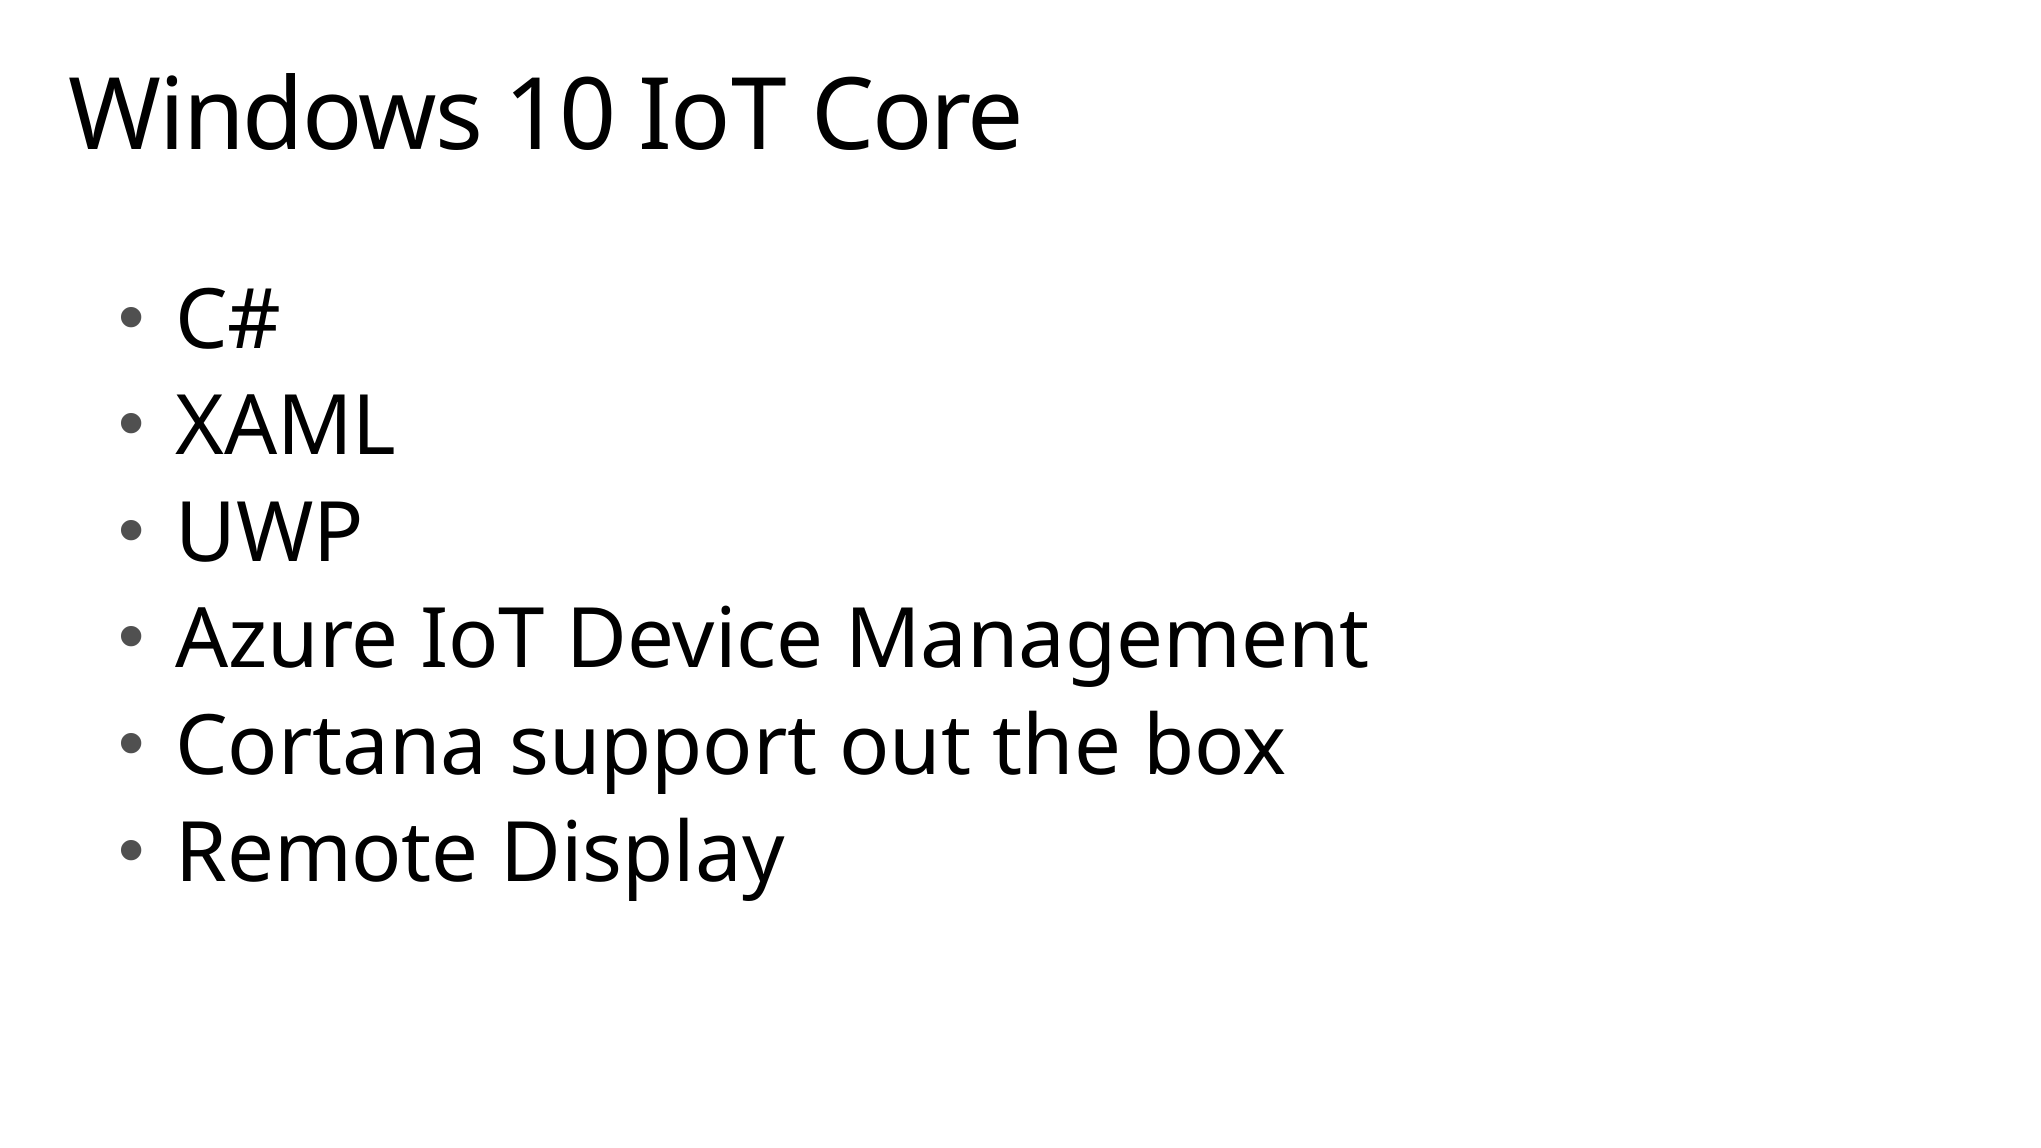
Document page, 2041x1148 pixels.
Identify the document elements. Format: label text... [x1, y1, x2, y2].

list C# XAML UWP Azure IoT Device Management Cortana support out the box Remote Display [95, 261, 1471, 1079]
title Windows 10 IoT Core [45, 48, 1996, 199]
